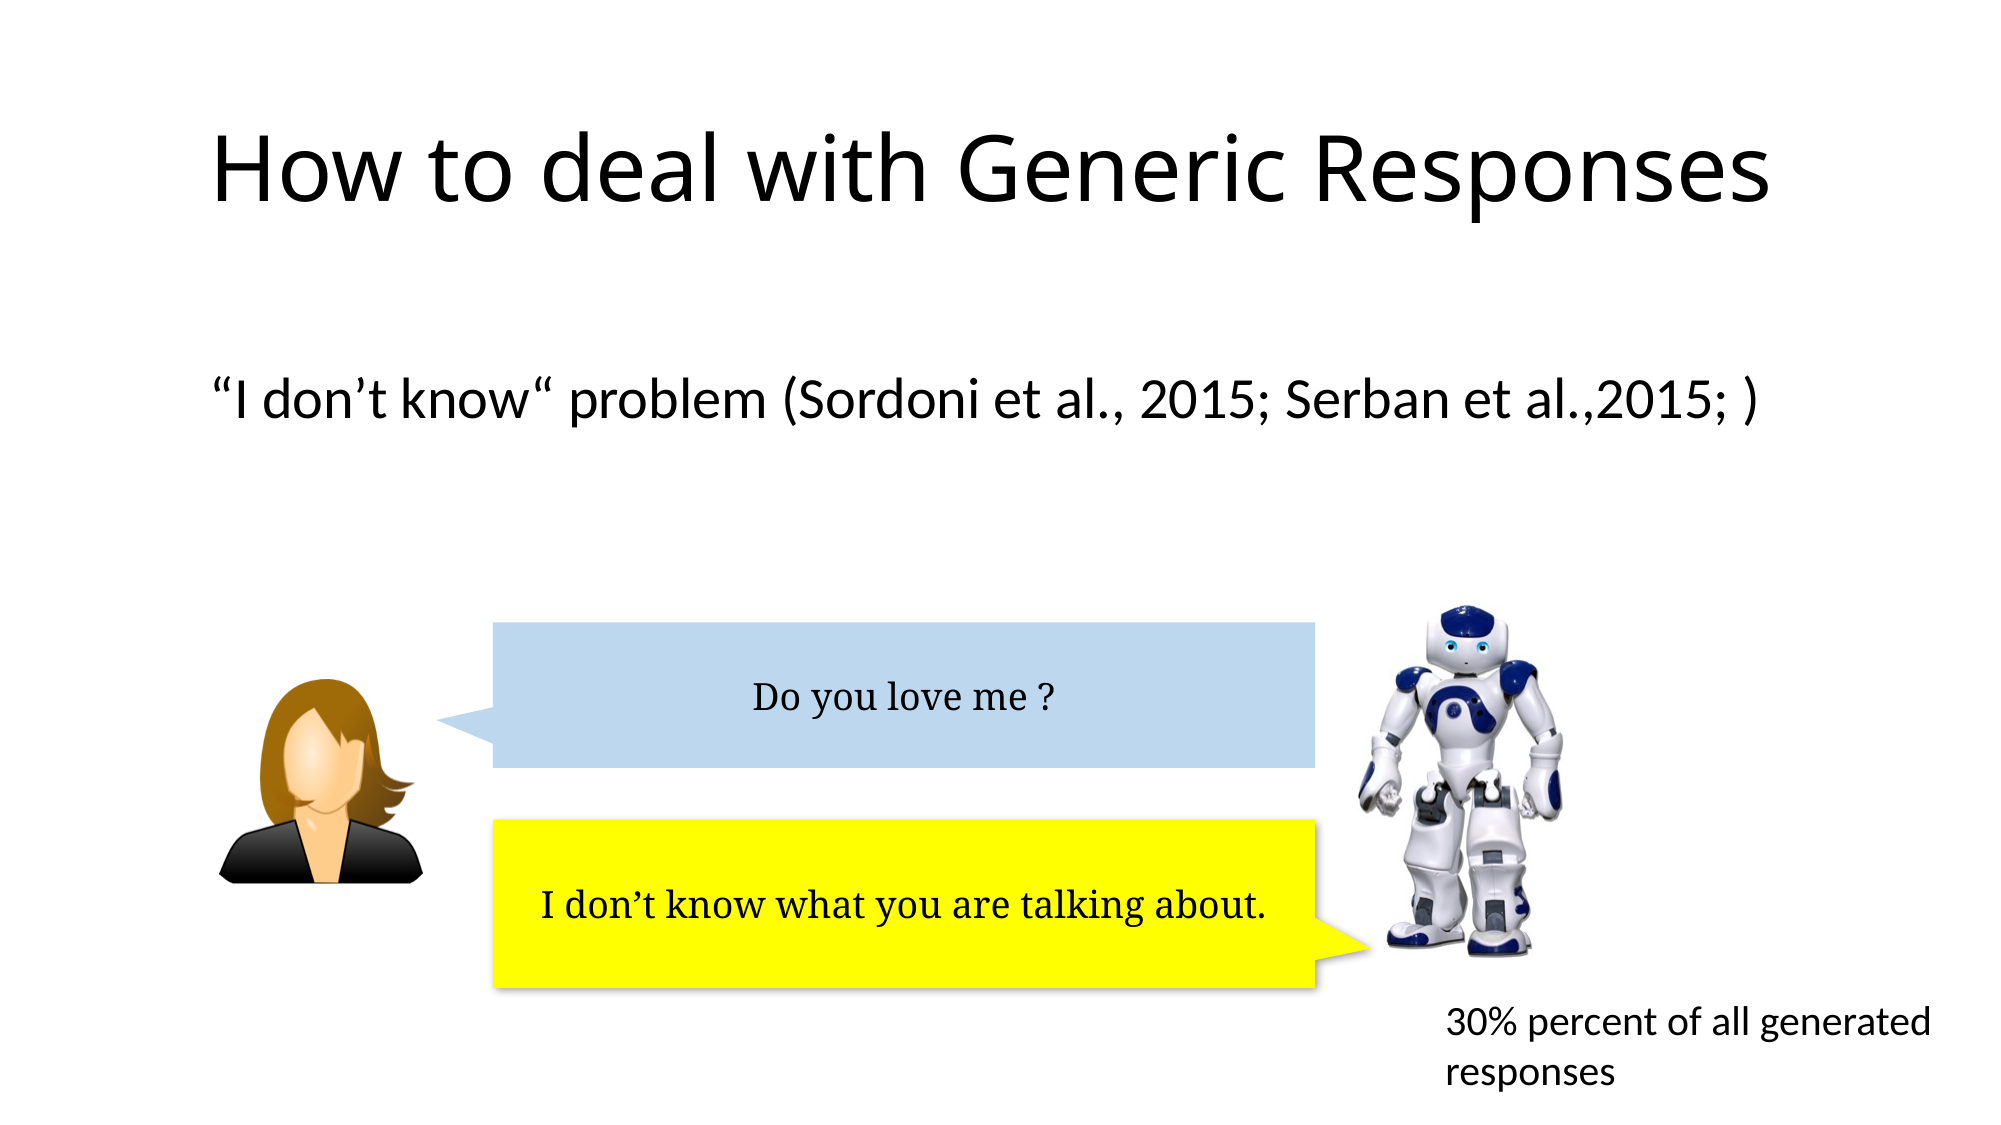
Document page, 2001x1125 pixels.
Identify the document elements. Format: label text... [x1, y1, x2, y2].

text_box How to deal with Generic Responses [194, 26, 1935, 318]
text_box 30% percent of all generated responses [1430, 985, 1956, 1101]
picture [1357, 604, 1564, 959]
text_box Do you love me ? [434, 621, 1316, 769]
picture [219, 679, 423, 884]
text_box I don’t know what you are talking about. [492, 819, 1357, 989]
text_box “I don’t know“ problem (Sordoni et al., 2015; Serban et al.,2015; ) [194, 352, 1814, 438]
